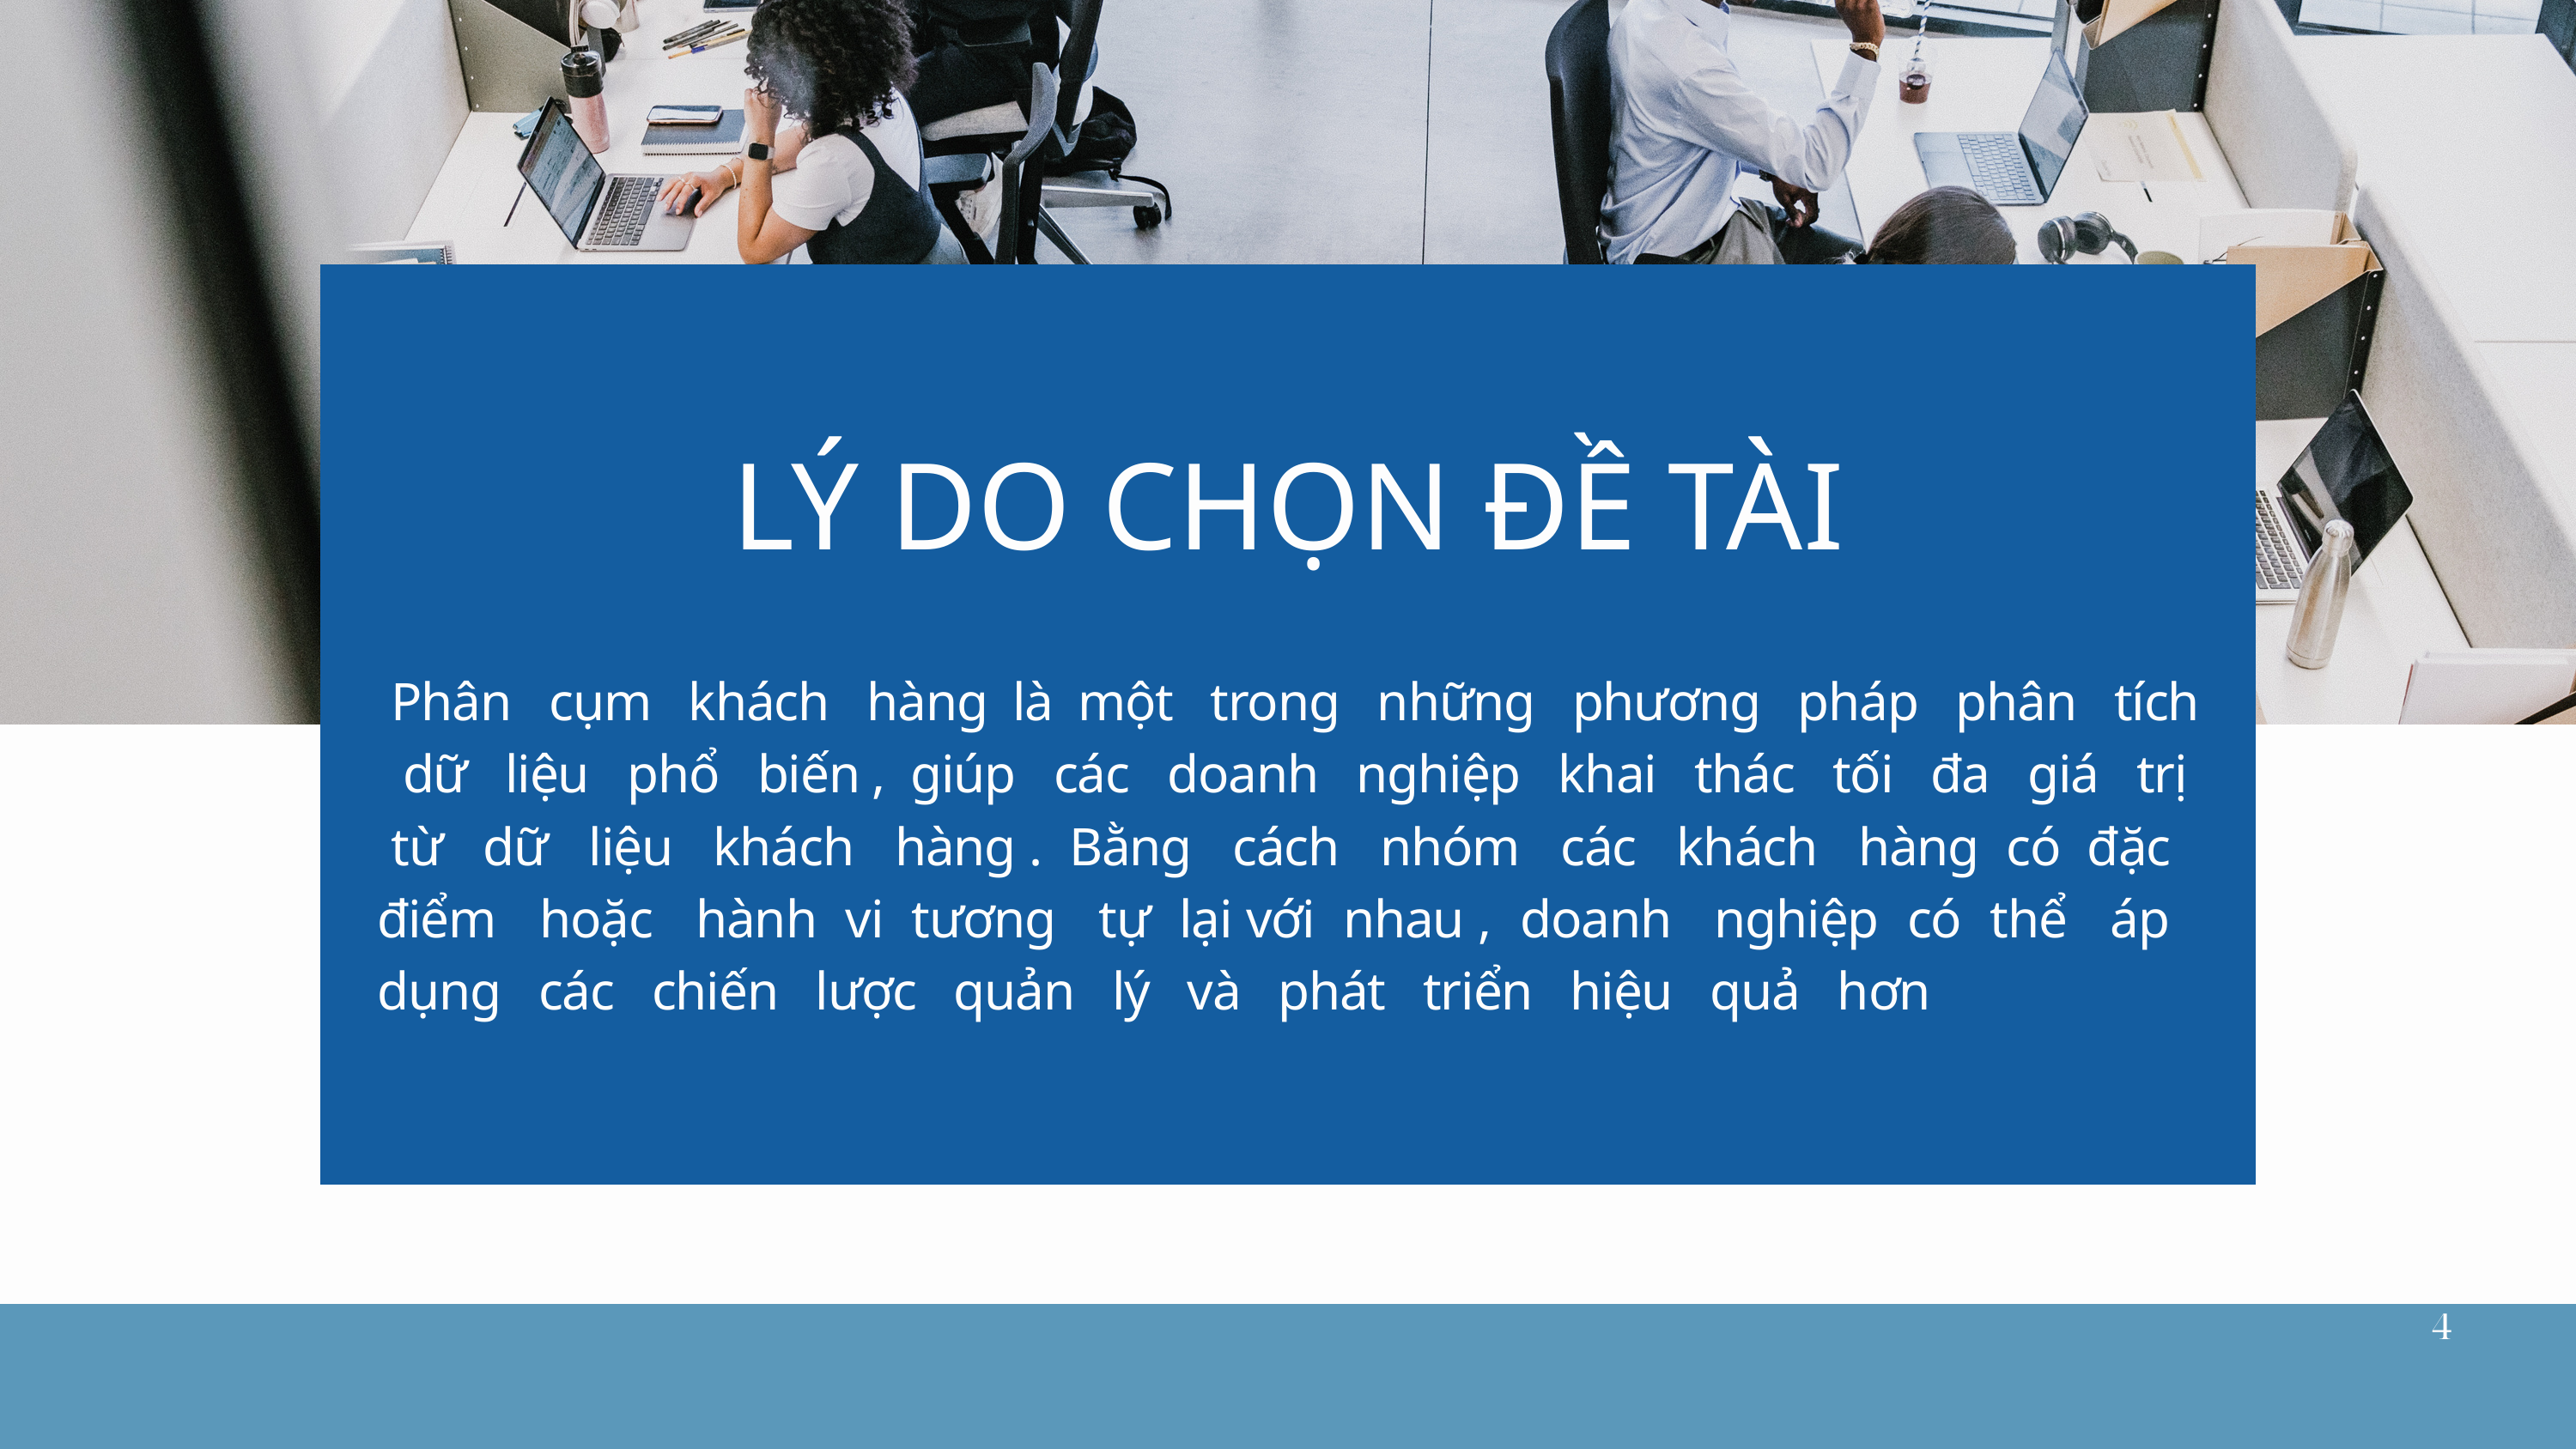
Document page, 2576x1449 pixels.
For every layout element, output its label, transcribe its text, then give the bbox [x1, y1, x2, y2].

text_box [0, 1303, 2576, 1449]
text_box 4 [2431, 1296, 2452, 1303]
text_box [0, 0, 2576, 724]
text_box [319, 264, 2256, 1185]
